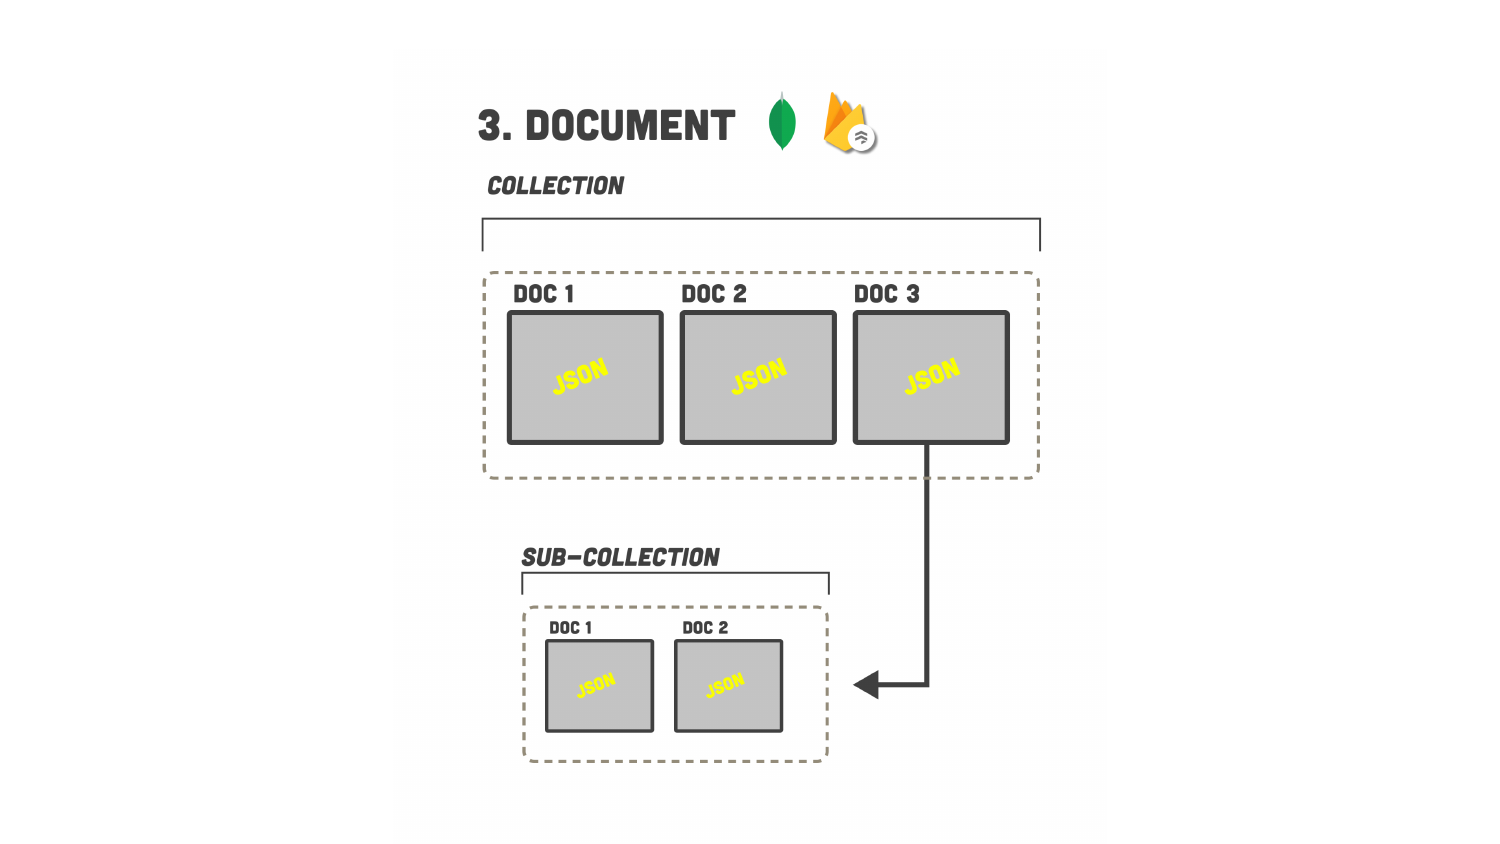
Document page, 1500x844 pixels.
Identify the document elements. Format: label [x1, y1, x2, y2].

picture [392, 49, 1107, 844]
